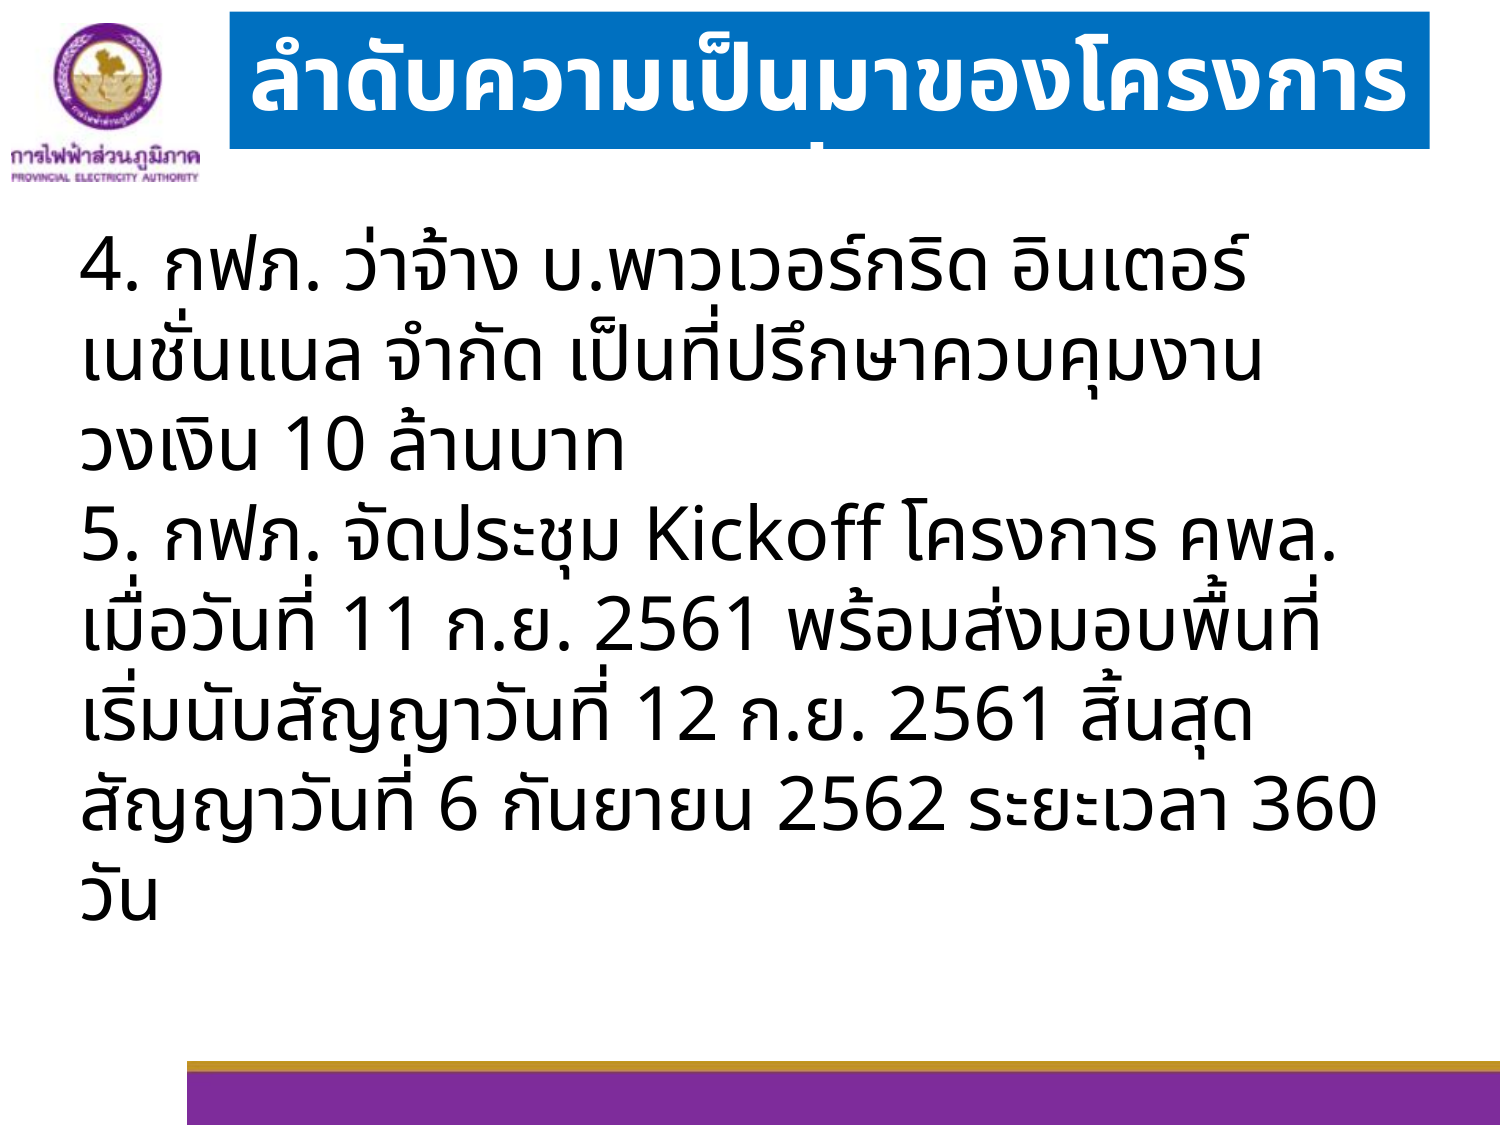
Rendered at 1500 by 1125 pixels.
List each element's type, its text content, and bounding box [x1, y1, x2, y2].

picture [11, 23, 200, 182]
text_box 4. กฟภ. ว่าจ้าง บ.พาวเวอร์กริด อินเตอร์เนชั่นแนล จำกัด เป็นที่ปรึกษาควบคุมงาน วงเงิน 10 ล้านบาท 5. กฟภ. จัดประชุม Kickoff โครงการ คพล. เมื่อวันที่ 11 ก.ย. 2561 พร้อมส่งมอบพื้นที่ เริ่มนับสัญญาวันที่ 12 ก.ย. 2561 สิ้นสุดสัญญาวันที่ 6 กันยายน 2562 ระยะเวลา 360 วัน [64, 208, 1436, 1033]
text_box ลำดับความเป็นมาของโครงการ (ต่อ) [229, 11, 1430, 149]
picture [187, 1061, 1500, 1125]
